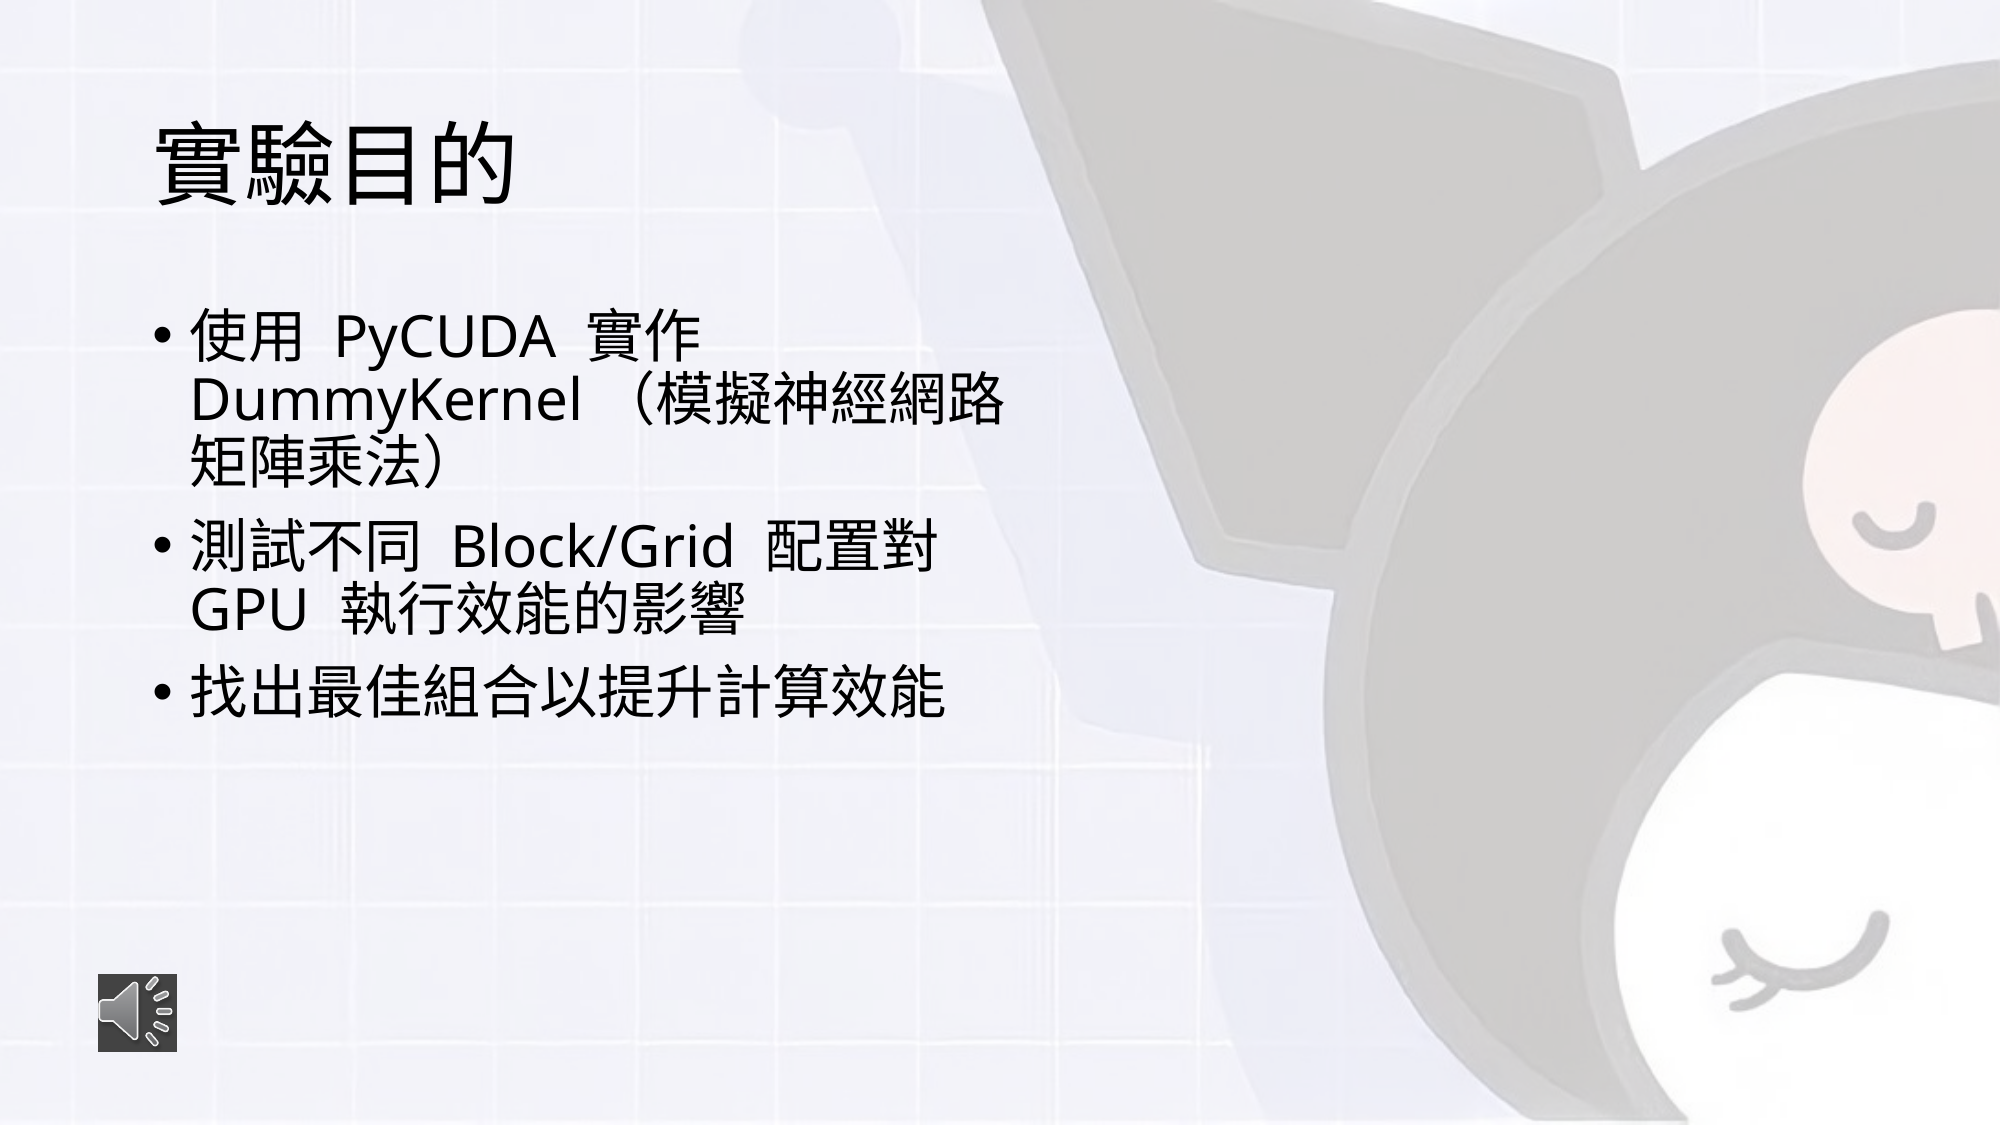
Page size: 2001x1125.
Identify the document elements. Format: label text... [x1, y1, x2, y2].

picture [96, 972, 178, 1054]
title 實驗目的 [137, 59, 1863, 278]
list 使用 PyCUDA 實作 DummyKernel（模擬神經網路矩陣乘法） 測試不同 Block/Grid 配置對 GPU 執行效能的影響 找出最佳組合以提升計算效能 [137, 299, 1055, 1014]
